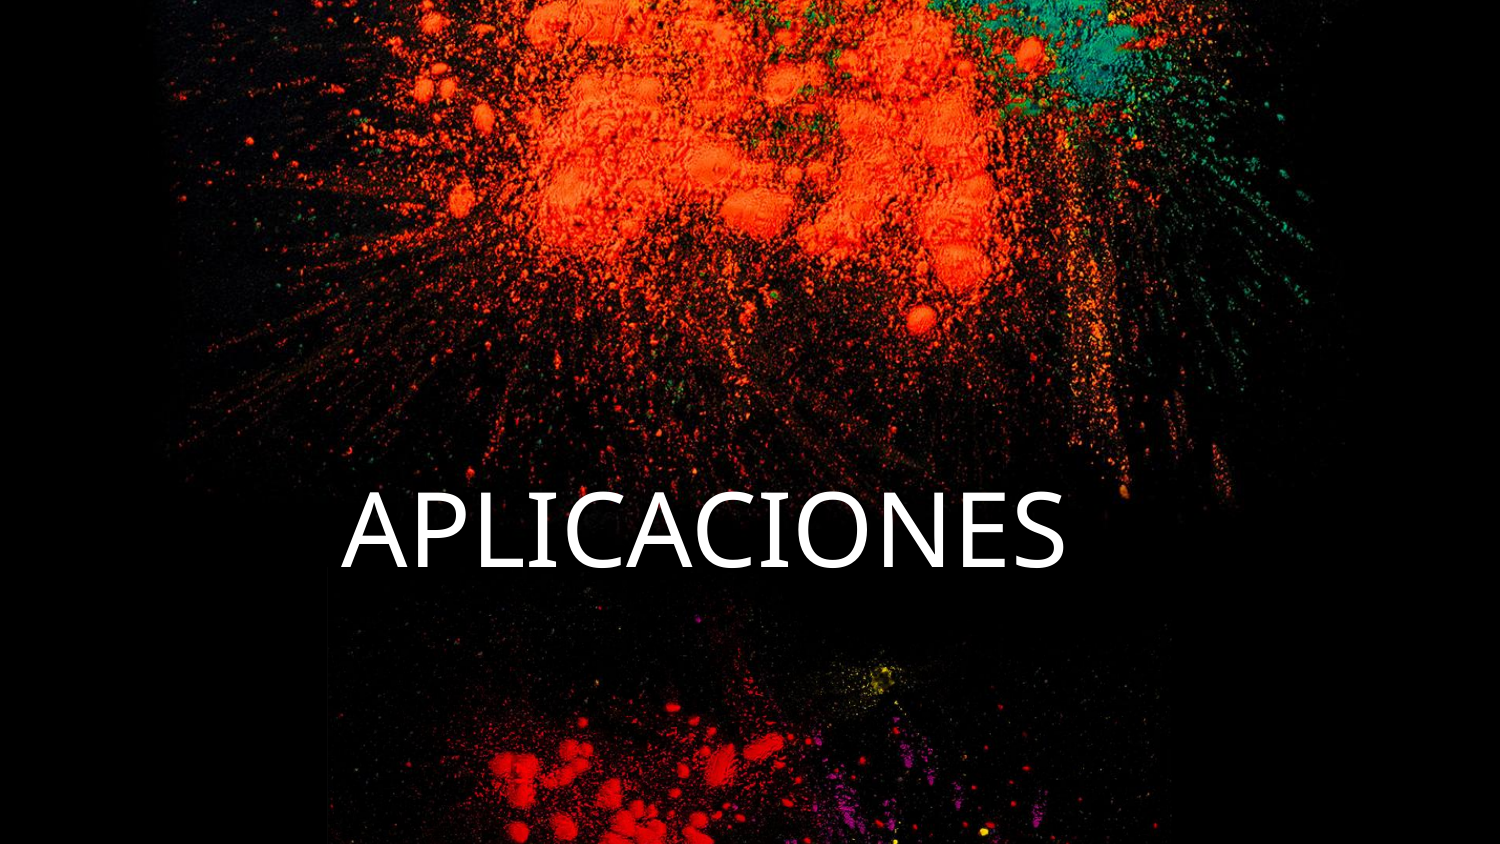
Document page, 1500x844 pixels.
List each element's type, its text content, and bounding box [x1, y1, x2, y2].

title APLICACIONES [0, 456, 1439, 595]
picture [328, 595, 1171, 844]
picture [136, 0, 1364, 456]
